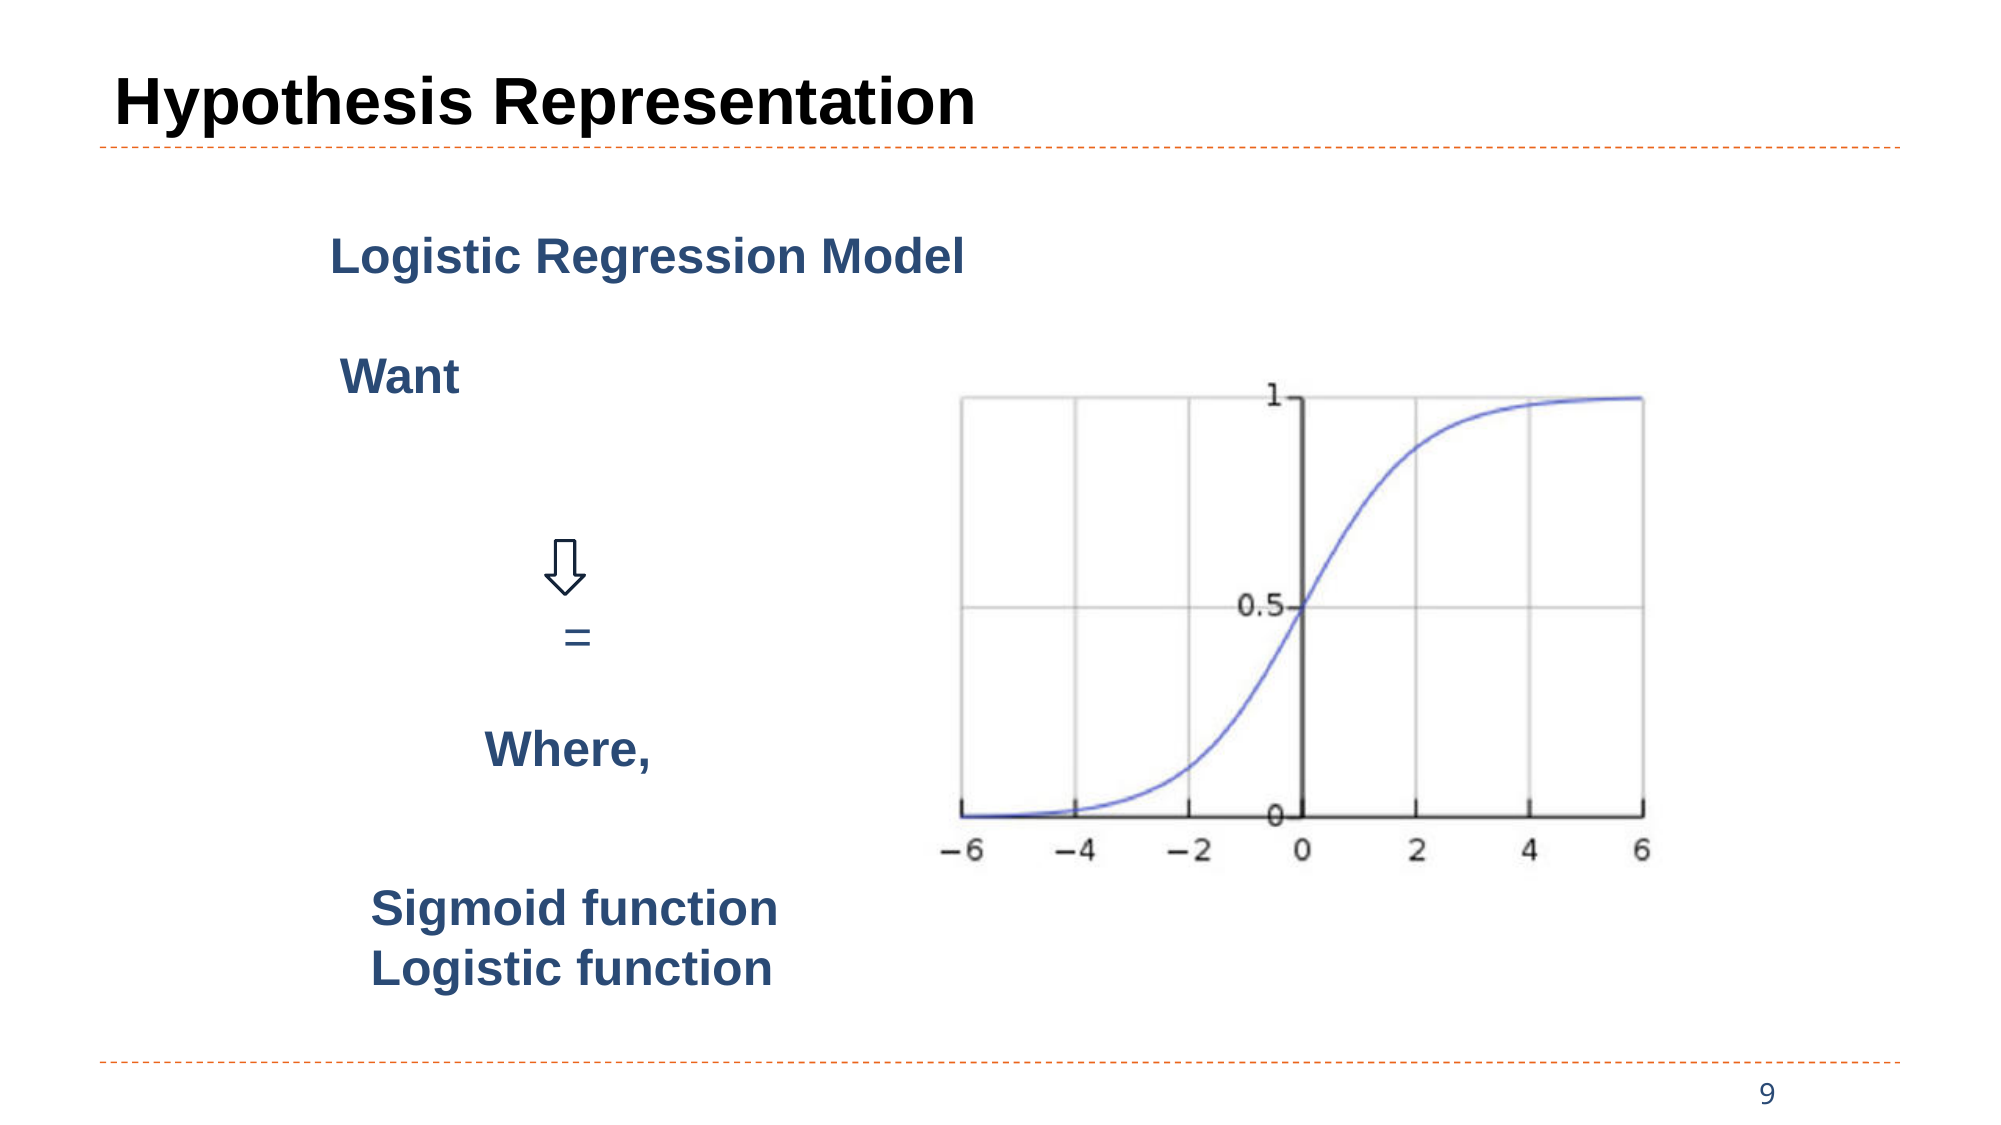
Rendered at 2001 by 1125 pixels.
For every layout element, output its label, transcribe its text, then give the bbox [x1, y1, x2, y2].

text_box [544, 539, 586, 596]
text_box Sigmoid function Logistic function [355, 867, 1281, 1003]
text_box Logistic Regression Model [315, 216, 1203, 291]
picture [912, 366, 1694, 888]
title Hypothesis Representation [99, 24, 1900, 146]
